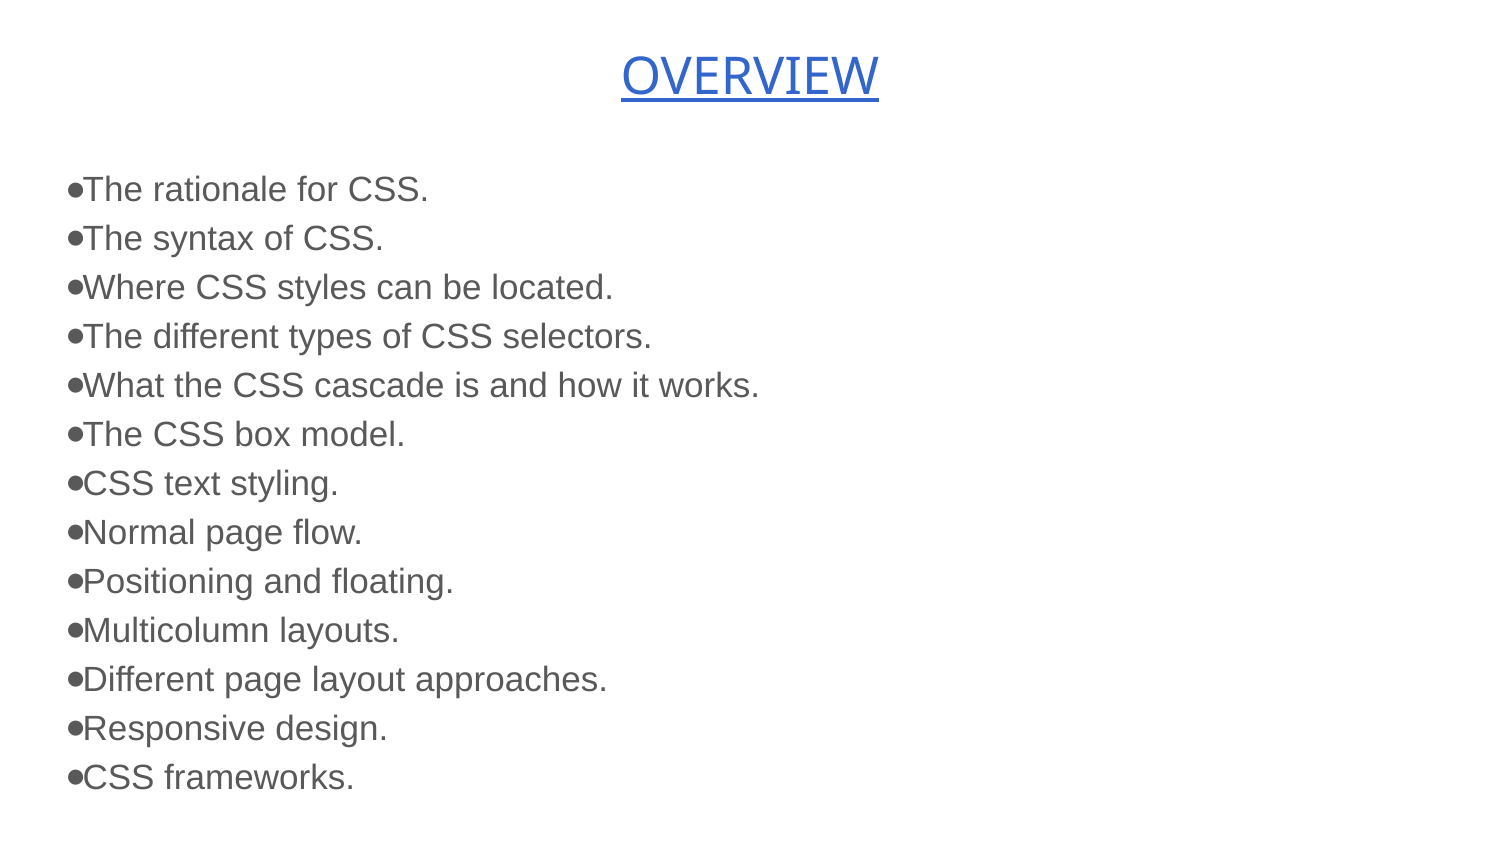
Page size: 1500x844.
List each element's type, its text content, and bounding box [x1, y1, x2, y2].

subtitle The rationale for CSS. The syntax of CSS. Where CSS styles can be located. The different types of CSS selectors. What the CSS cascade is and how it works. The CSS box model. CSS text styling. Normal page flow. Positioning and floating. Multicolumn layouts. Different page layout approaches. Responsive design. CSS frameworks. [50, 159, 1438, 810]
title OVERVIEW [0, 37, 1500, 110]
